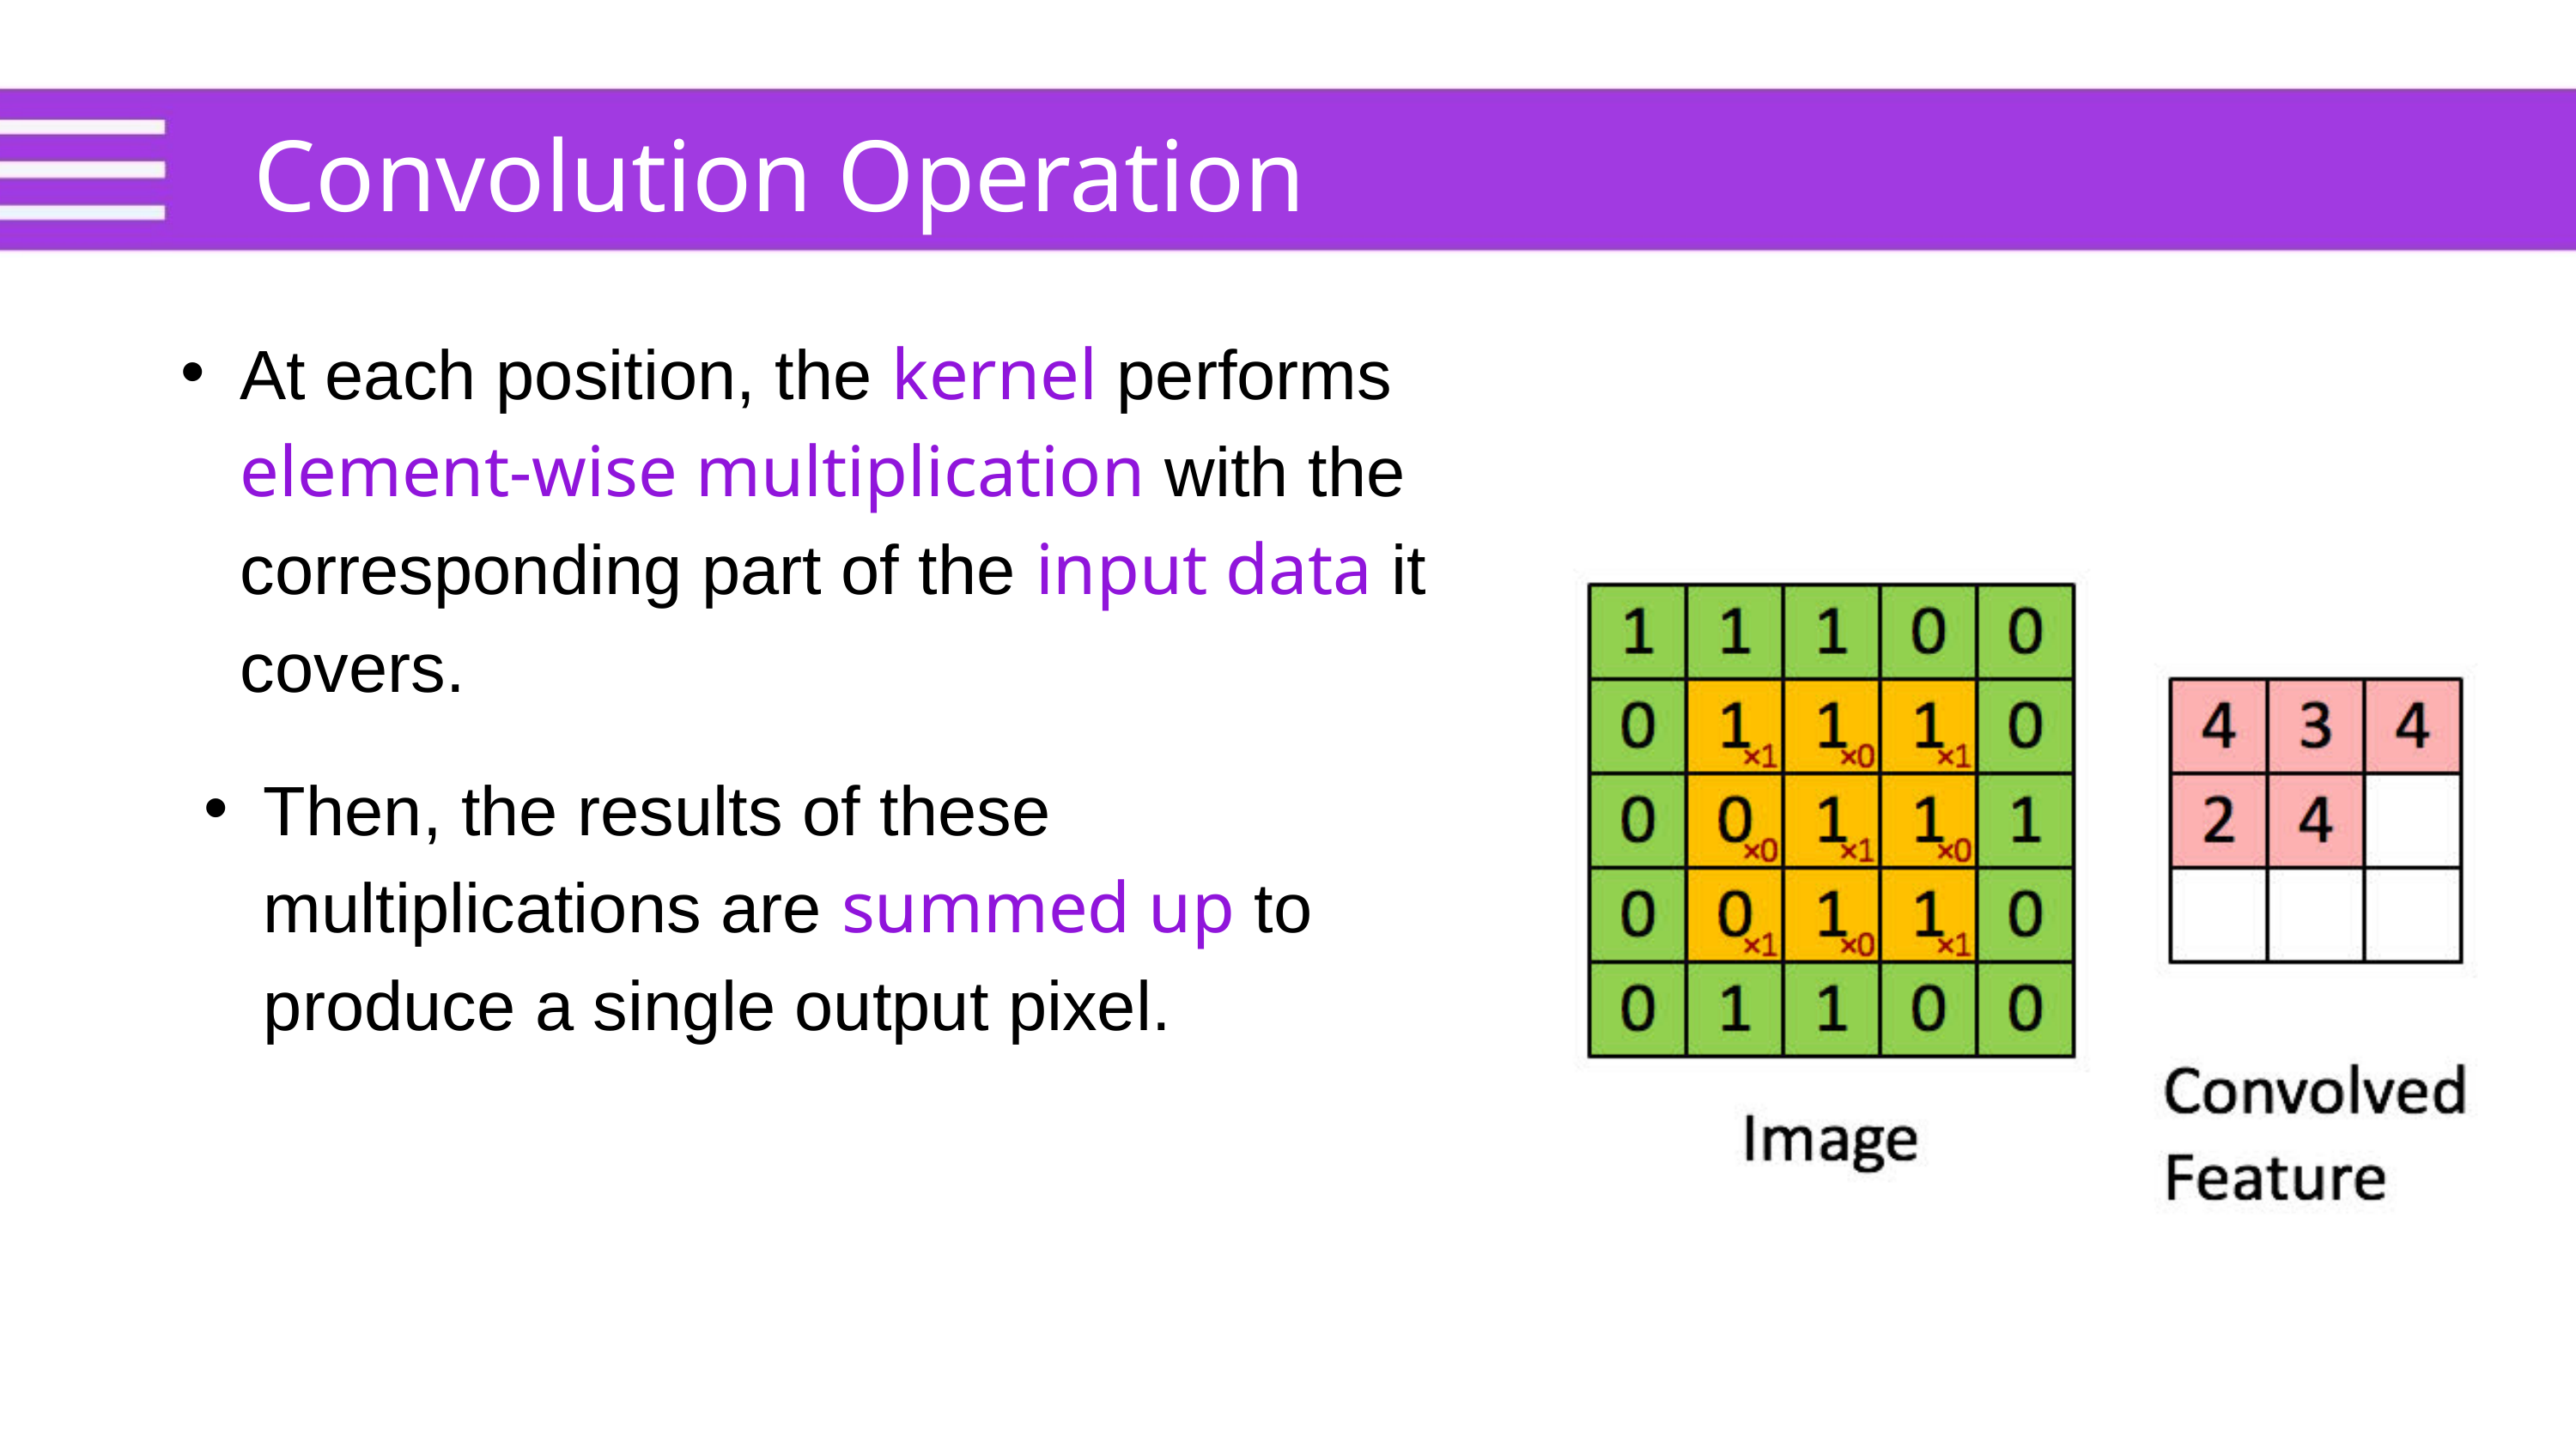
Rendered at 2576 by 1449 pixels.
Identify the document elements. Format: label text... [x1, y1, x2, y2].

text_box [1492, 490, 2555, 1246]
text_box At each position, the kernel performs el﻿ement-wise multiplication with the corresponding part of the input data it covers. [121, 315, 1493, 706]
text_box [0, 0, 2576, 1449]
text_box Then, the results of these multiplications are summed up to produce a single output pixel. [144, 751, 1461, 1045]
text_box Convolution Operation [228, 93, 1331, 232]
